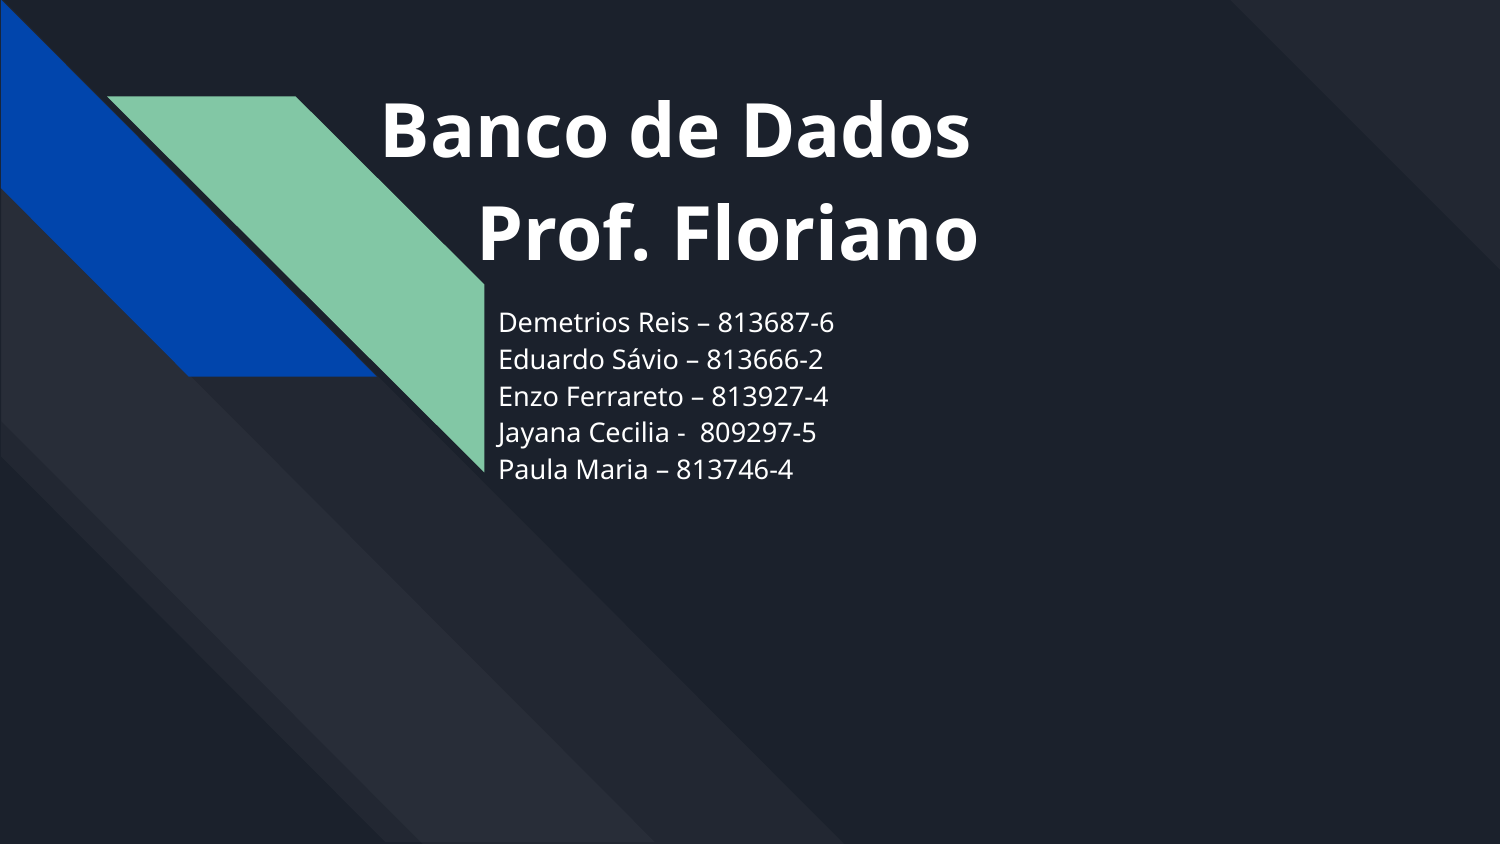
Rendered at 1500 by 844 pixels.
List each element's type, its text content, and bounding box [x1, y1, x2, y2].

title Banco de Dados Prof. Floriano [364, 62, 1500, 322]
subtitle Demetrios Reis – 813687-6 Eduardo Sávio – 813666-2 Enzo Ferrareto – 813927-4 Jayana Cecilia - 809297-5 Paula Maria – 813746-4 [483, 288, 855, 510]
